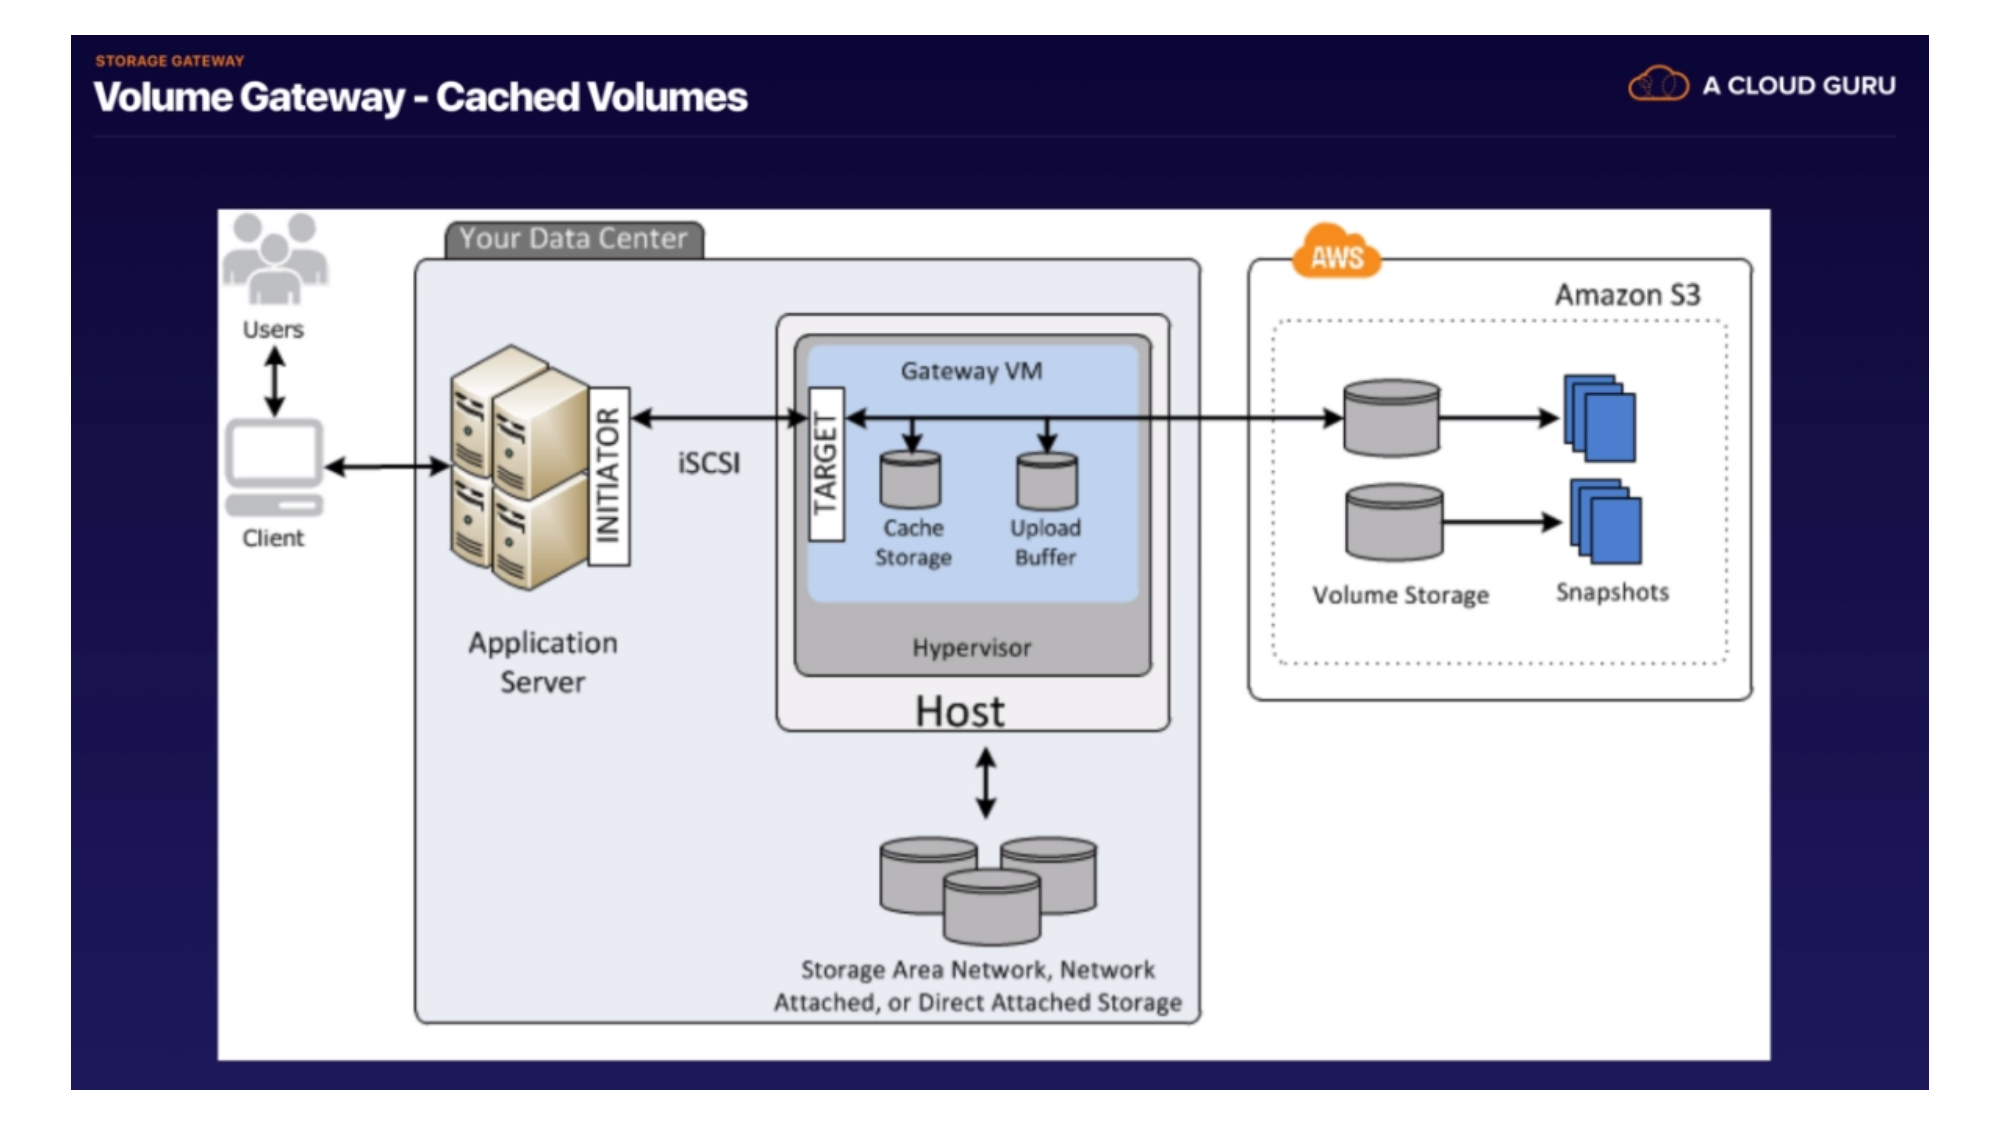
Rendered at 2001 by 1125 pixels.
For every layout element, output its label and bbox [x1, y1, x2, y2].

picture [71, 35, 1929, 1090]
